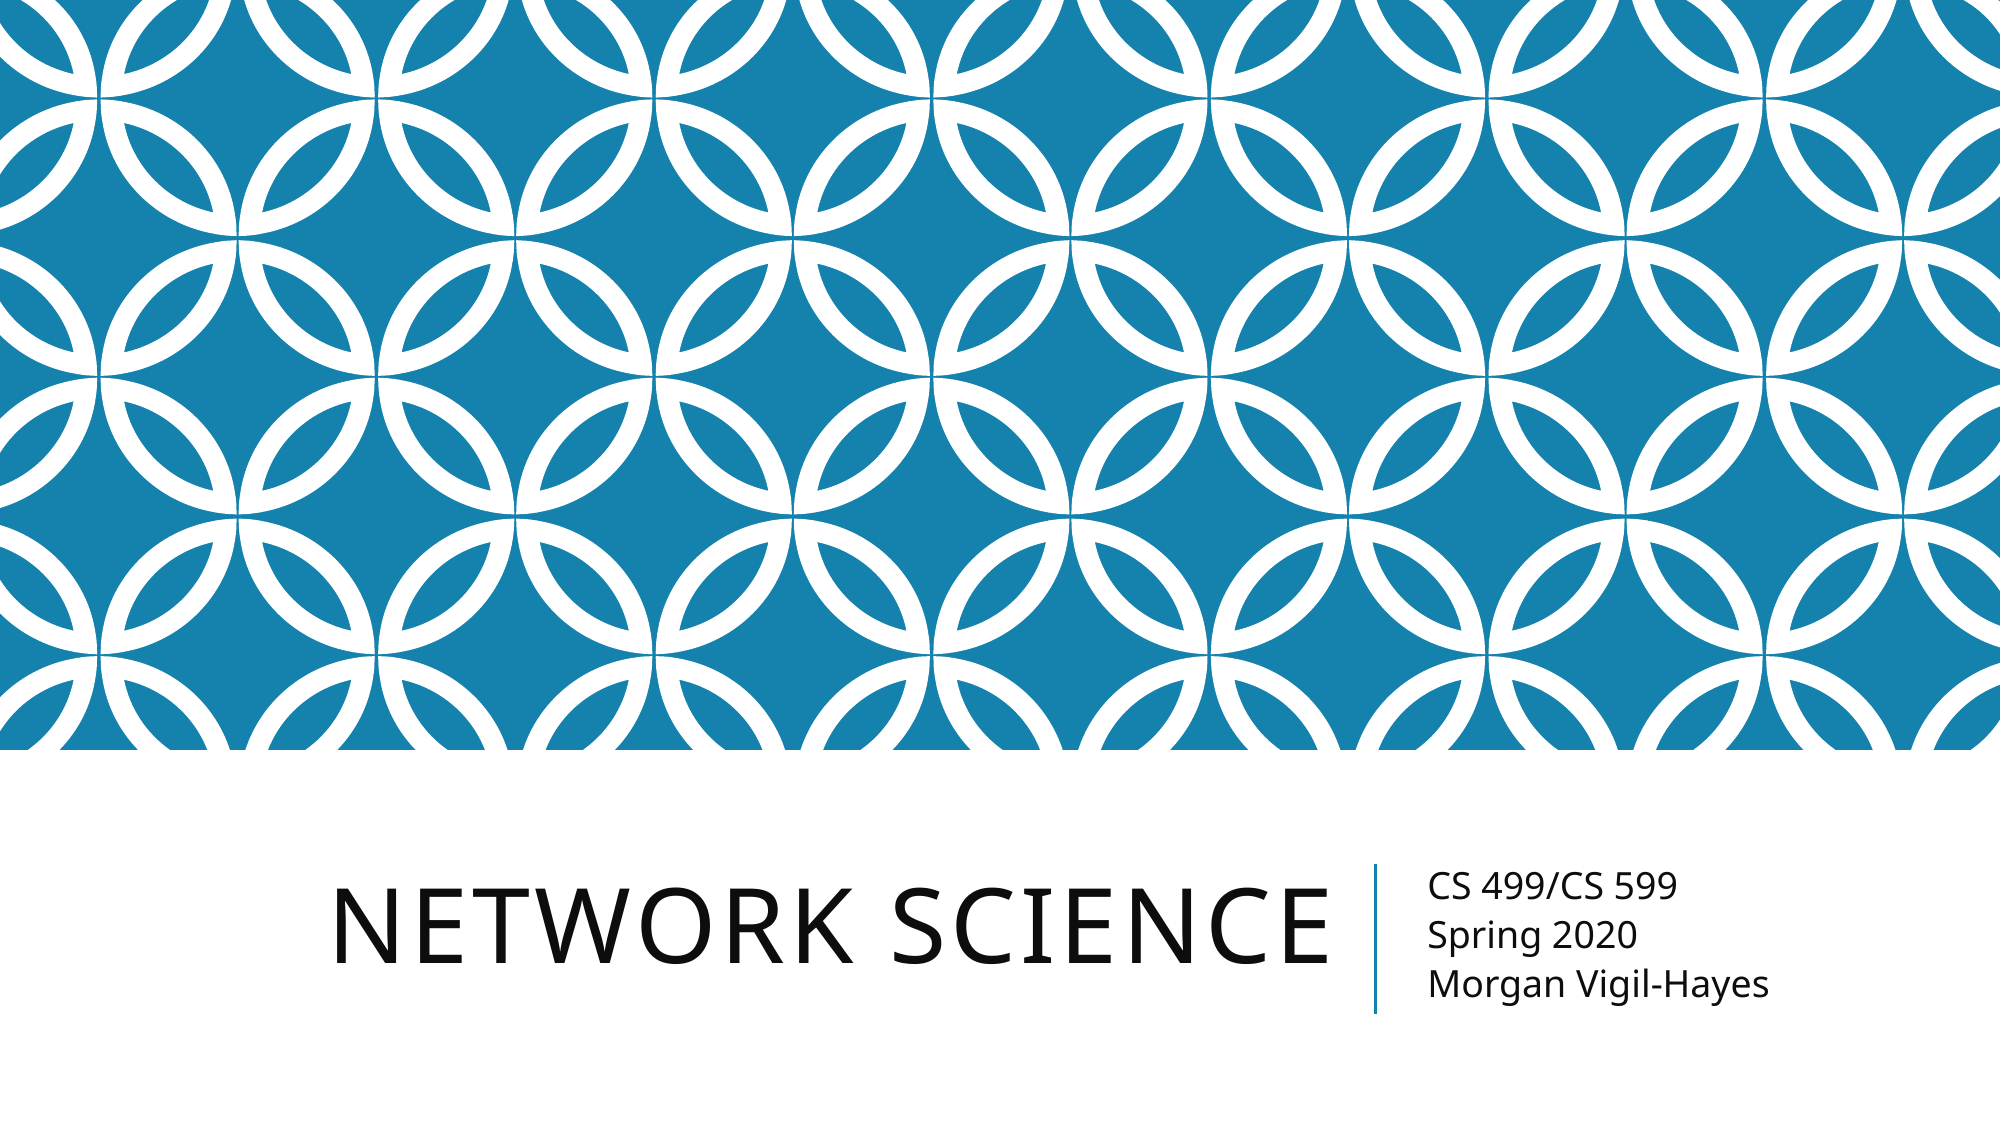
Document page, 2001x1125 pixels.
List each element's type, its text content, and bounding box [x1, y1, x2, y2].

title Network Science [75, 813, 1350, 1054]
subtitle CS 499/CS 599 Spring 2020 Morgan Vigil-Hayes [1412, 813, 1938, 1054]
